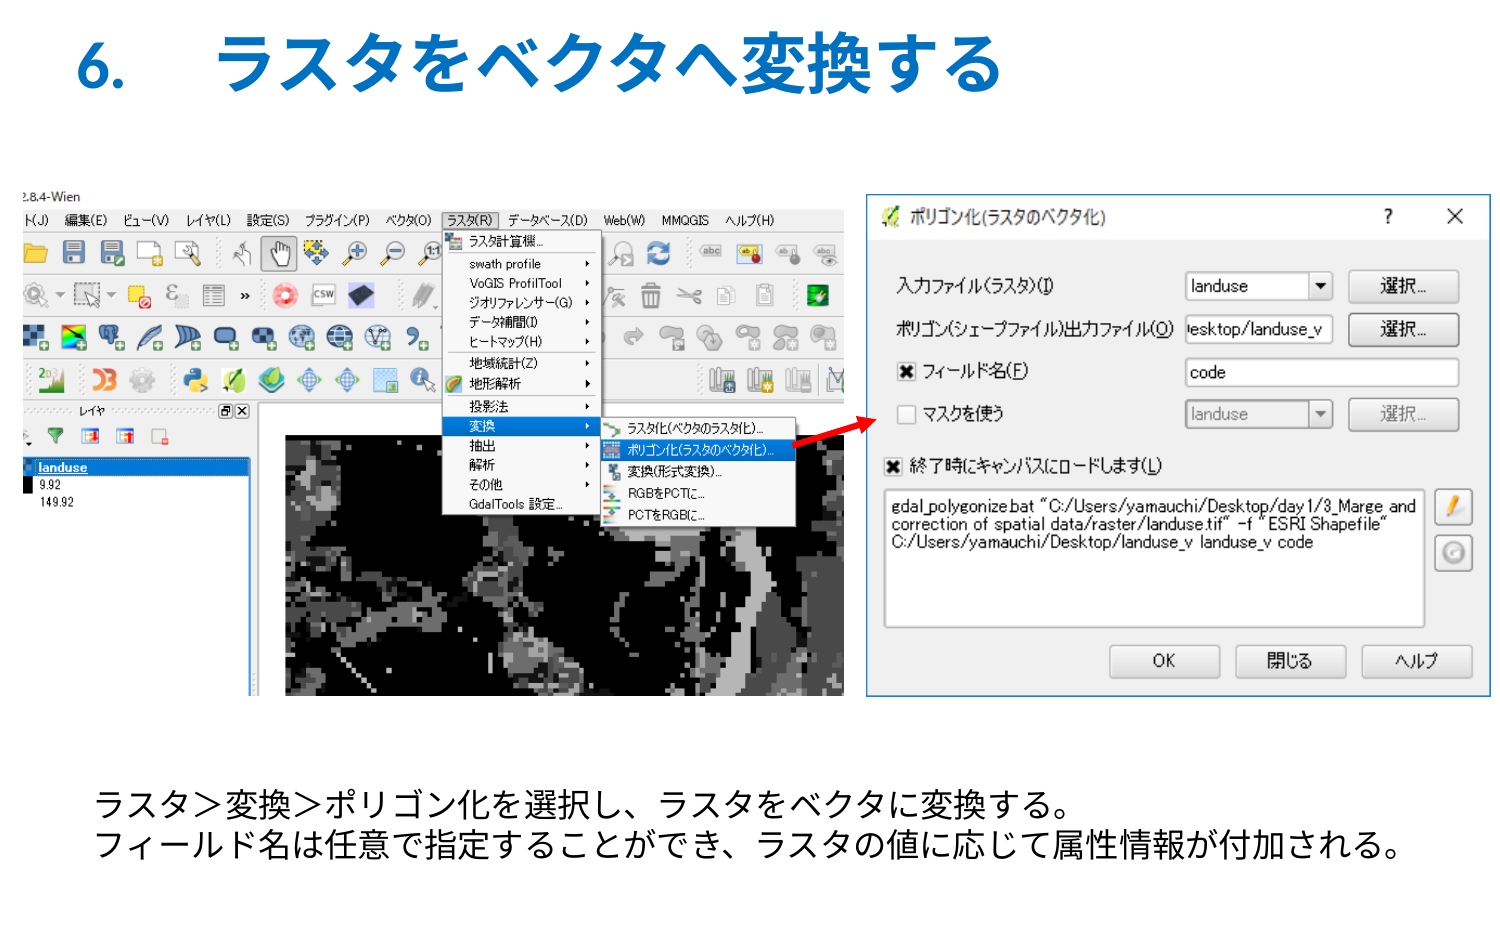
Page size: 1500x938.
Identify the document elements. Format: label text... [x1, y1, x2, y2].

title 6. ラスタをベクタへ変換する [60, 25, 1355, 109]
picture [866, 194, 1491, 697]
text_box ラスタ＞変換＞ポリゴン化を選択し、ラスタをベクタに変換する。 フィールド名は任意で指定することができ、ラスタの値に応じて属性情報が付加される。 [78, 776, 1434, 871]
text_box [792, 419, 877, 446]
picture [23, 181, 844, 696]
